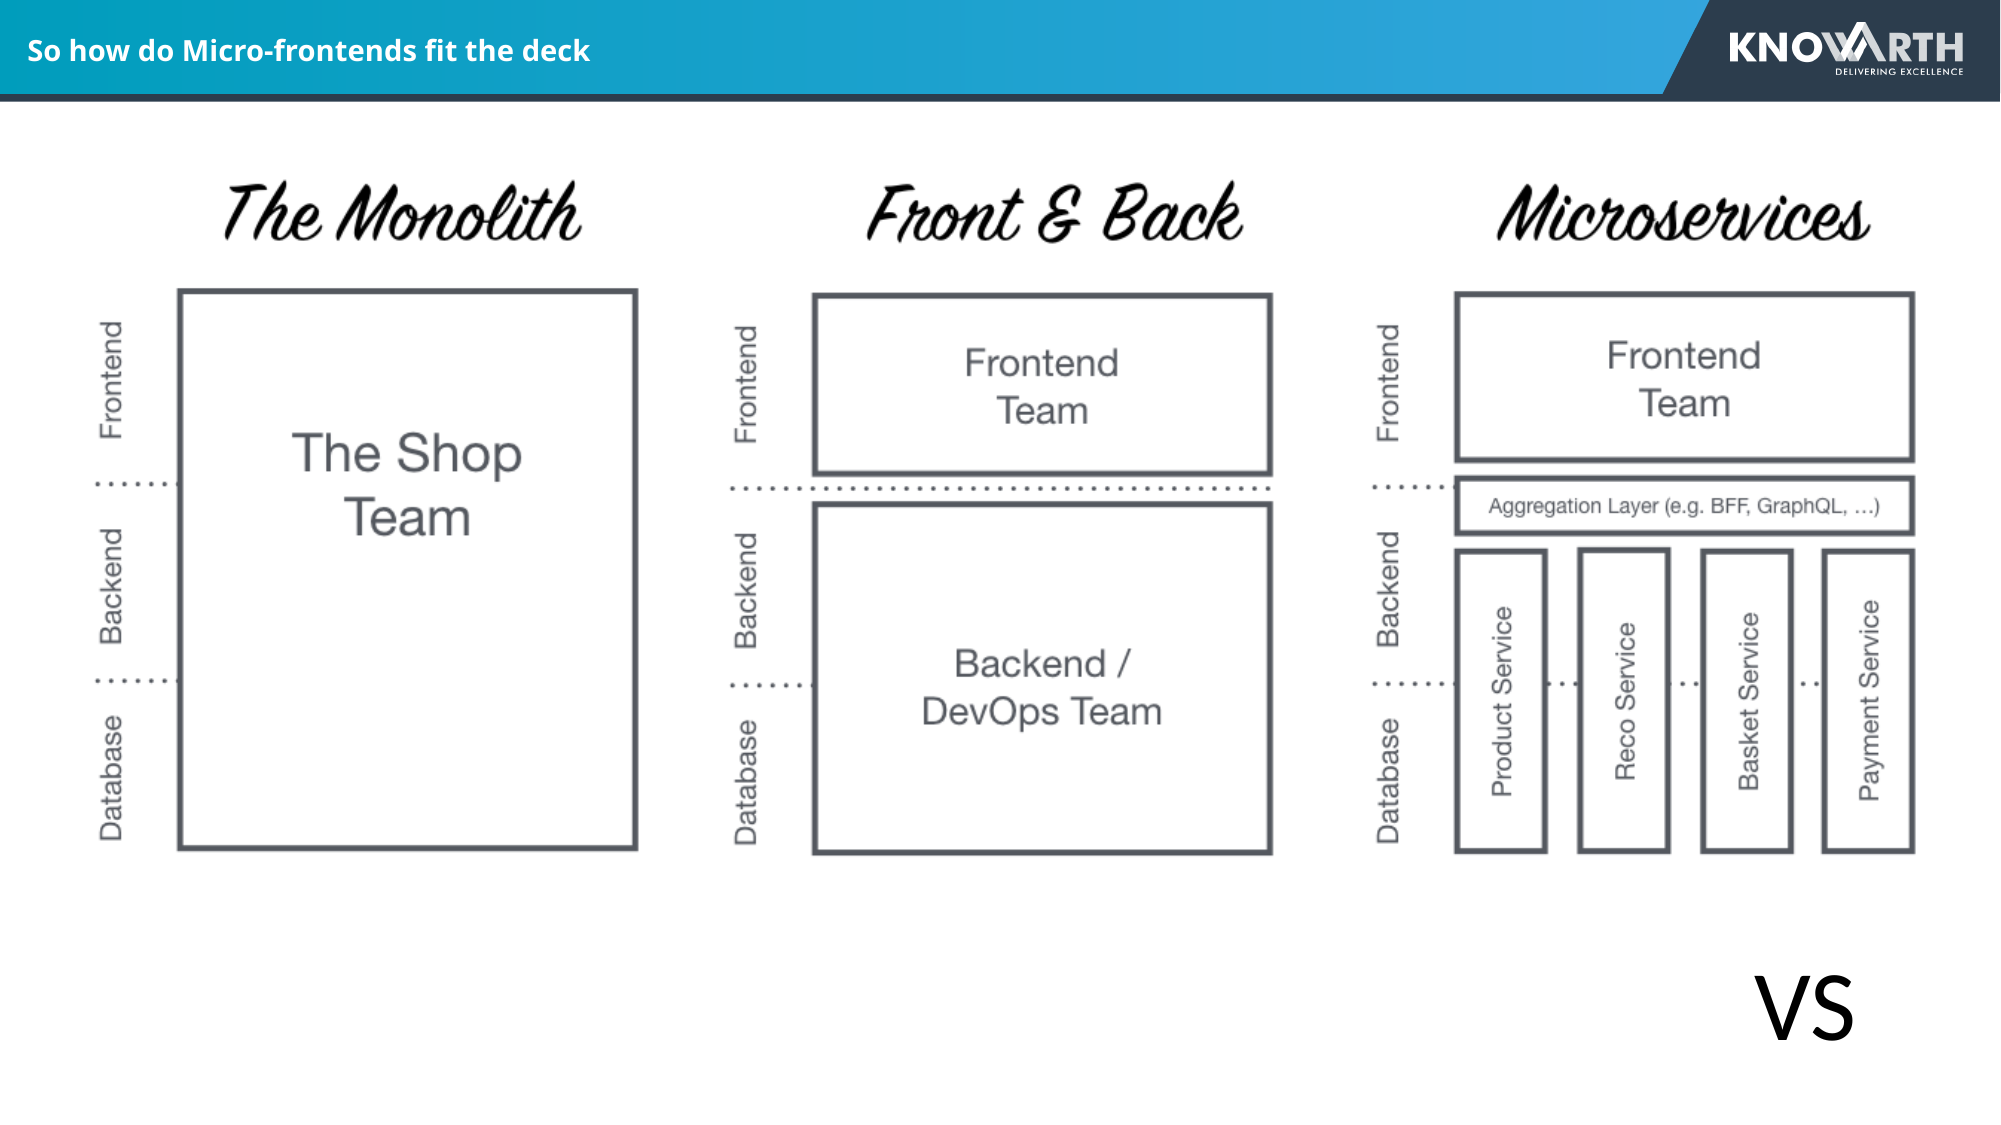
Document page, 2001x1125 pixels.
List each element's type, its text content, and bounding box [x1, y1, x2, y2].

title So how do Micro-frontends fit the deck [12, 12, 1163, 88]
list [49, 144, 1951, 887]
text_box VS [1739, 932, 1932, 1068]
picture [1730, 22, 1963, 75]
